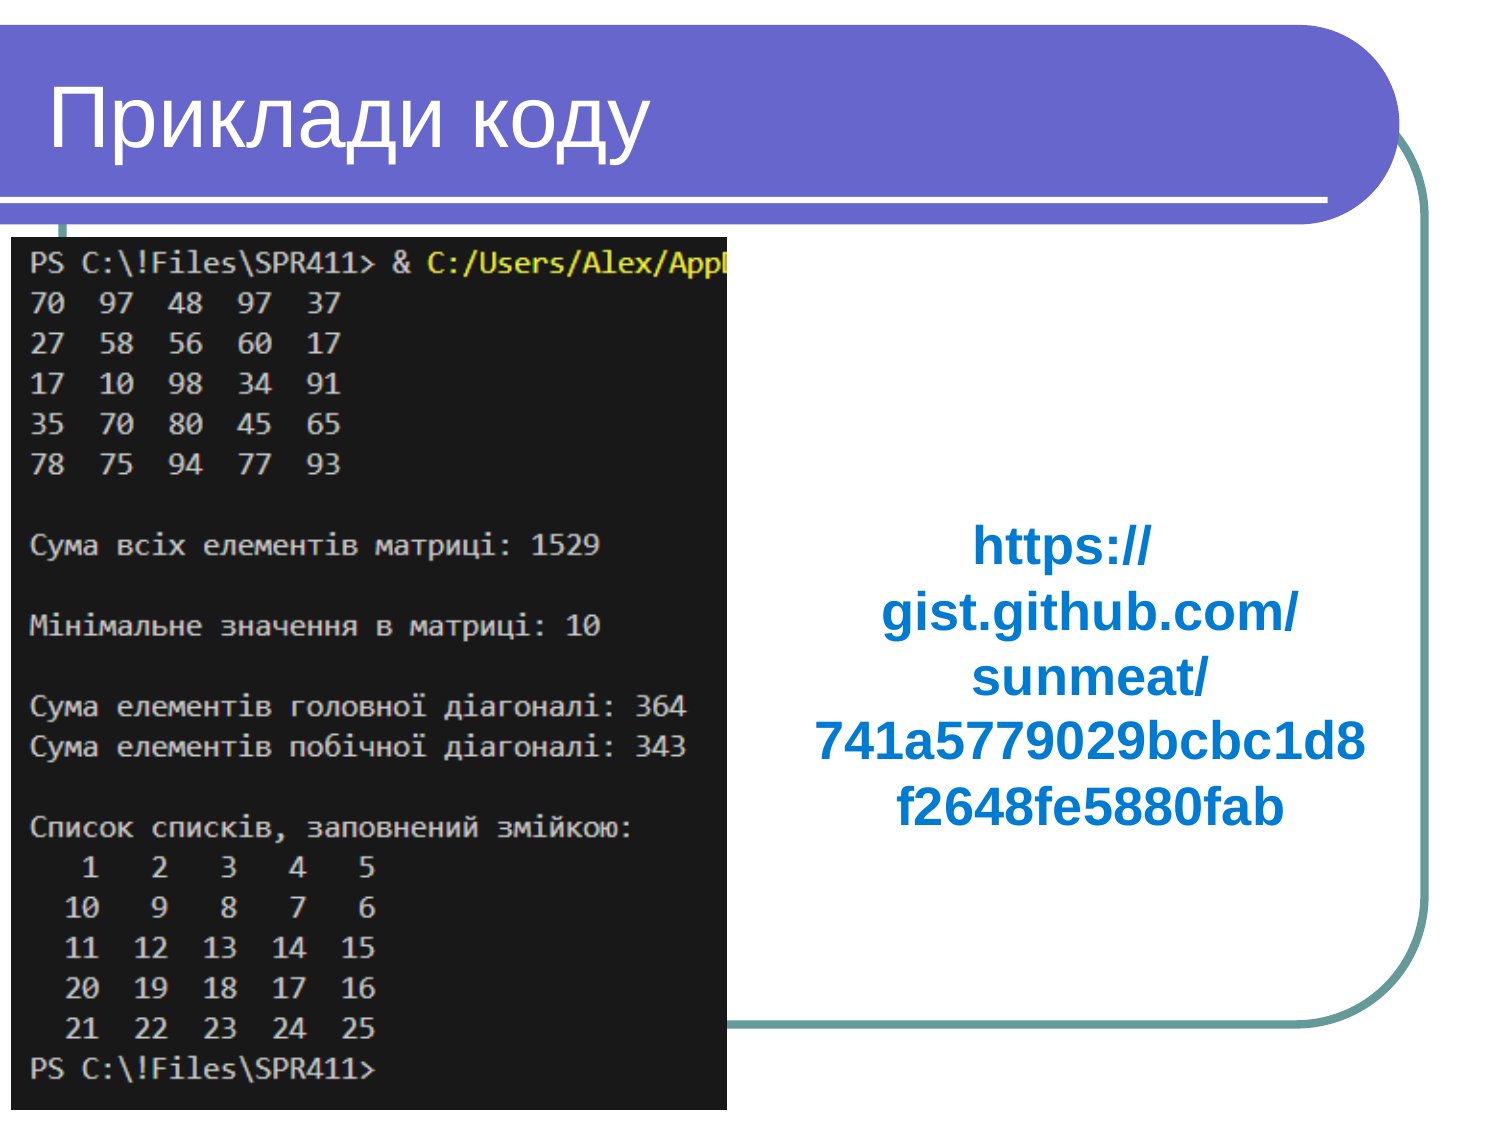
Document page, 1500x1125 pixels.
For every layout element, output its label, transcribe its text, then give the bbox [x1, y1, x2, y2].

title Приклади коду [31, 37, 1347, 188]
picture [11, 237, 727, 1110]
list https://gist.github.com/sunmeat/741a5779029bcbc1d8f2648fe5880fab [734, 503, 1391, 1125]
